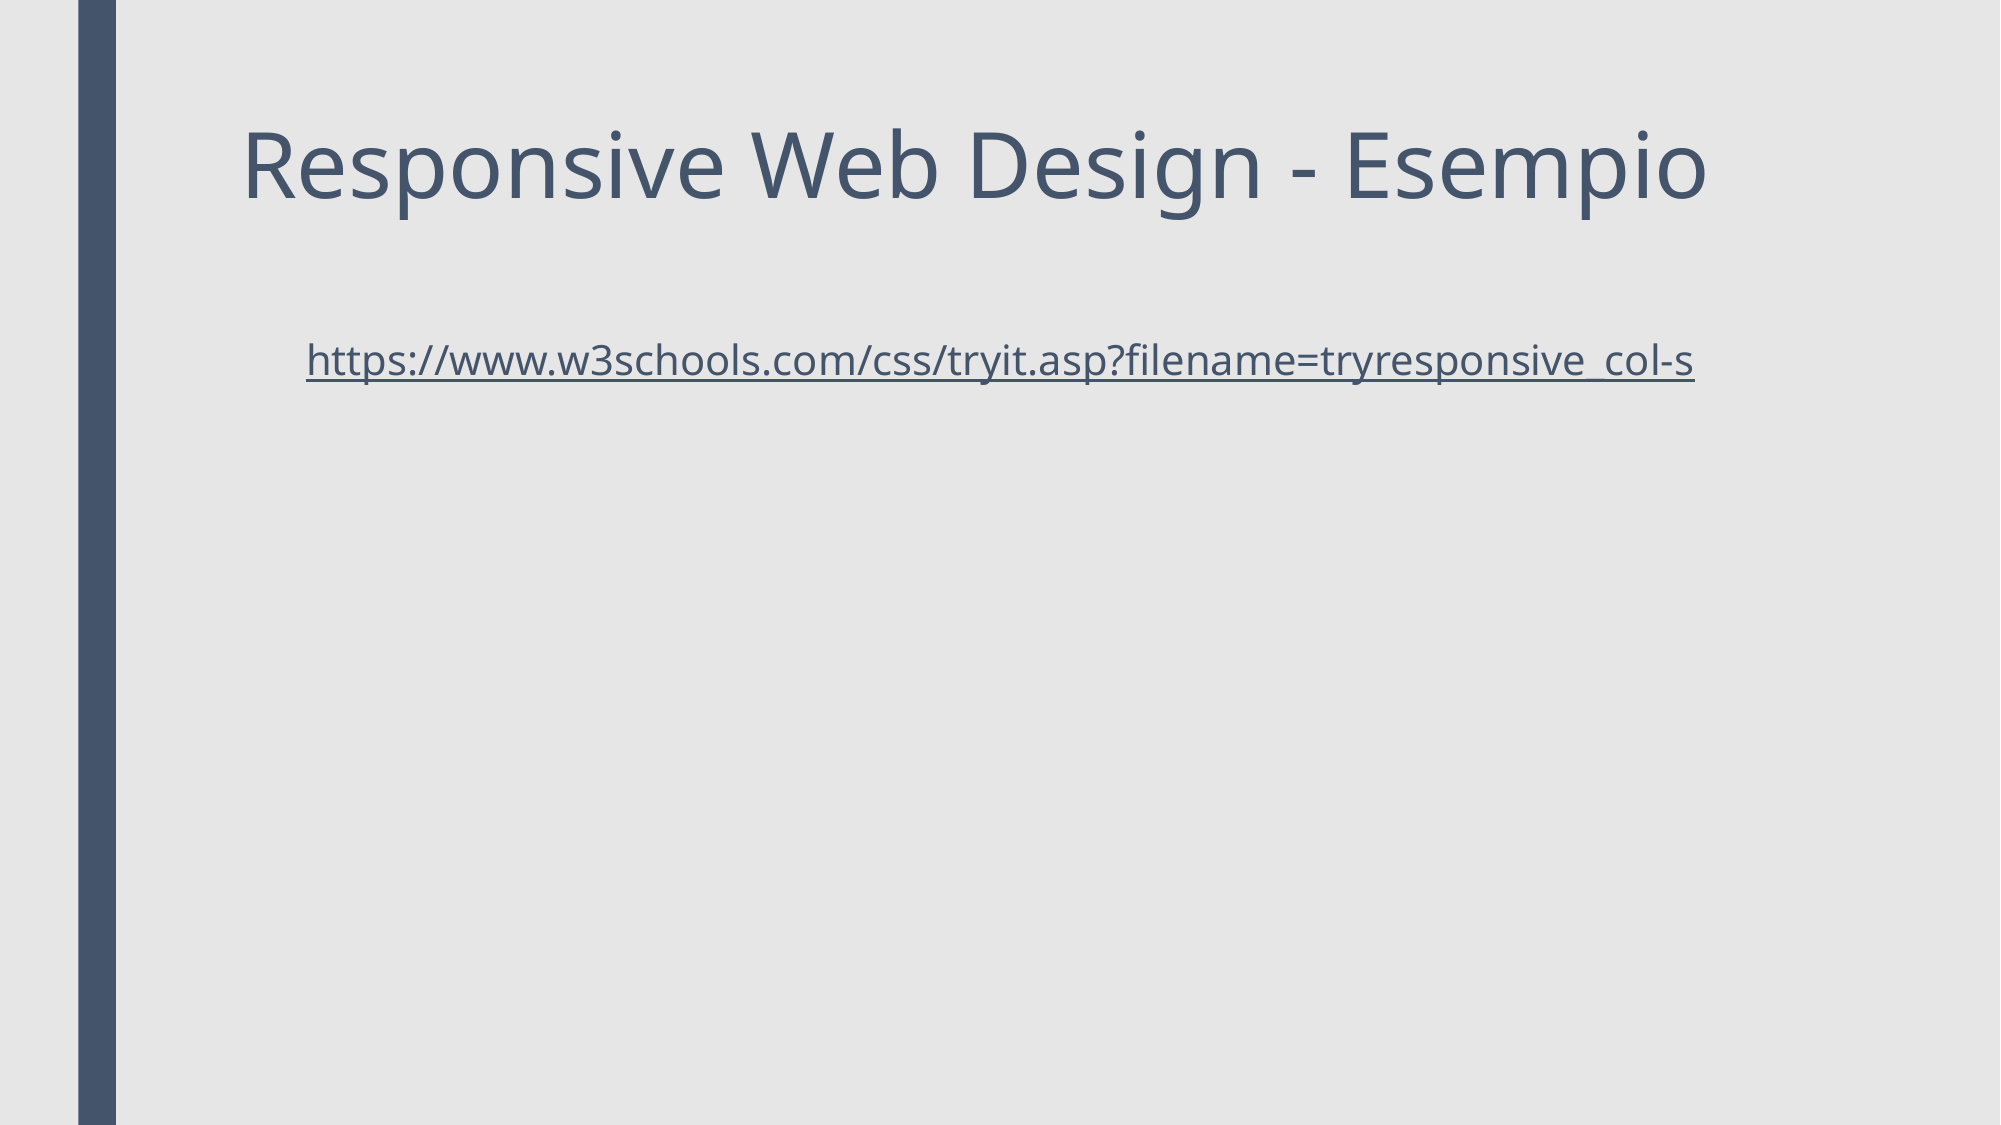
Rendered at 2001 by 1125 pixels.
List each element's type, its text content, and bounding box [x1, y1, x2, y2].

list https://www.w3schools.com/css/tryit.asp?filename=tryresponsive_col-s [291, 326, 1867, 914]
title Responsive Web Design - Esempio [225, 112, 2000, 357]
